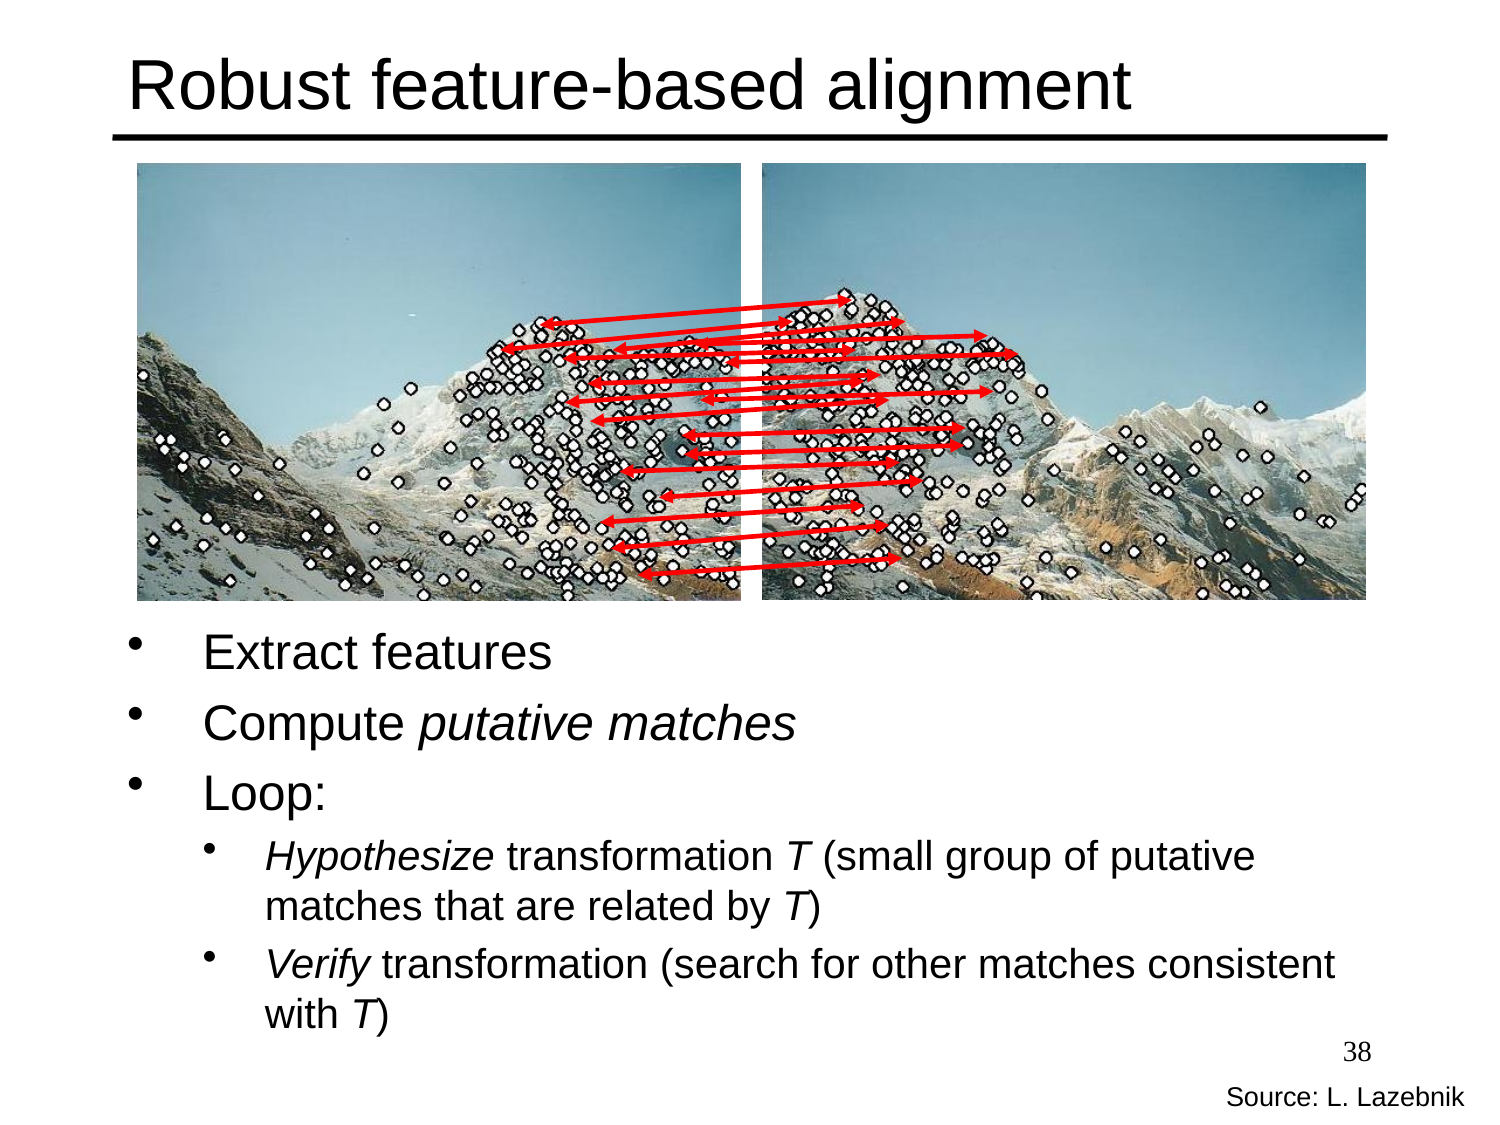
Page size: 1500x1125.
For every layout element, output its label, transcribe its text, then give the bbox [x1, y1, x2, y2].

list Extract features Compute putative matches Loop: Hypothesize transformation T (small group of putative matches that are related by T) Verify transformation (search for other matches consistent with T) [112, 612, 1388, 1125]
title Robust feature-based alignment [112, 12, 1388, 151]
slide_number 38 [1074, 1024, 1388, 1101]
picture [137, 162, 741, 601]
text_box Source: L. Lazebnik [1211, 1071, 1500, 1119]
picture [762, 163, 1366, 600]
